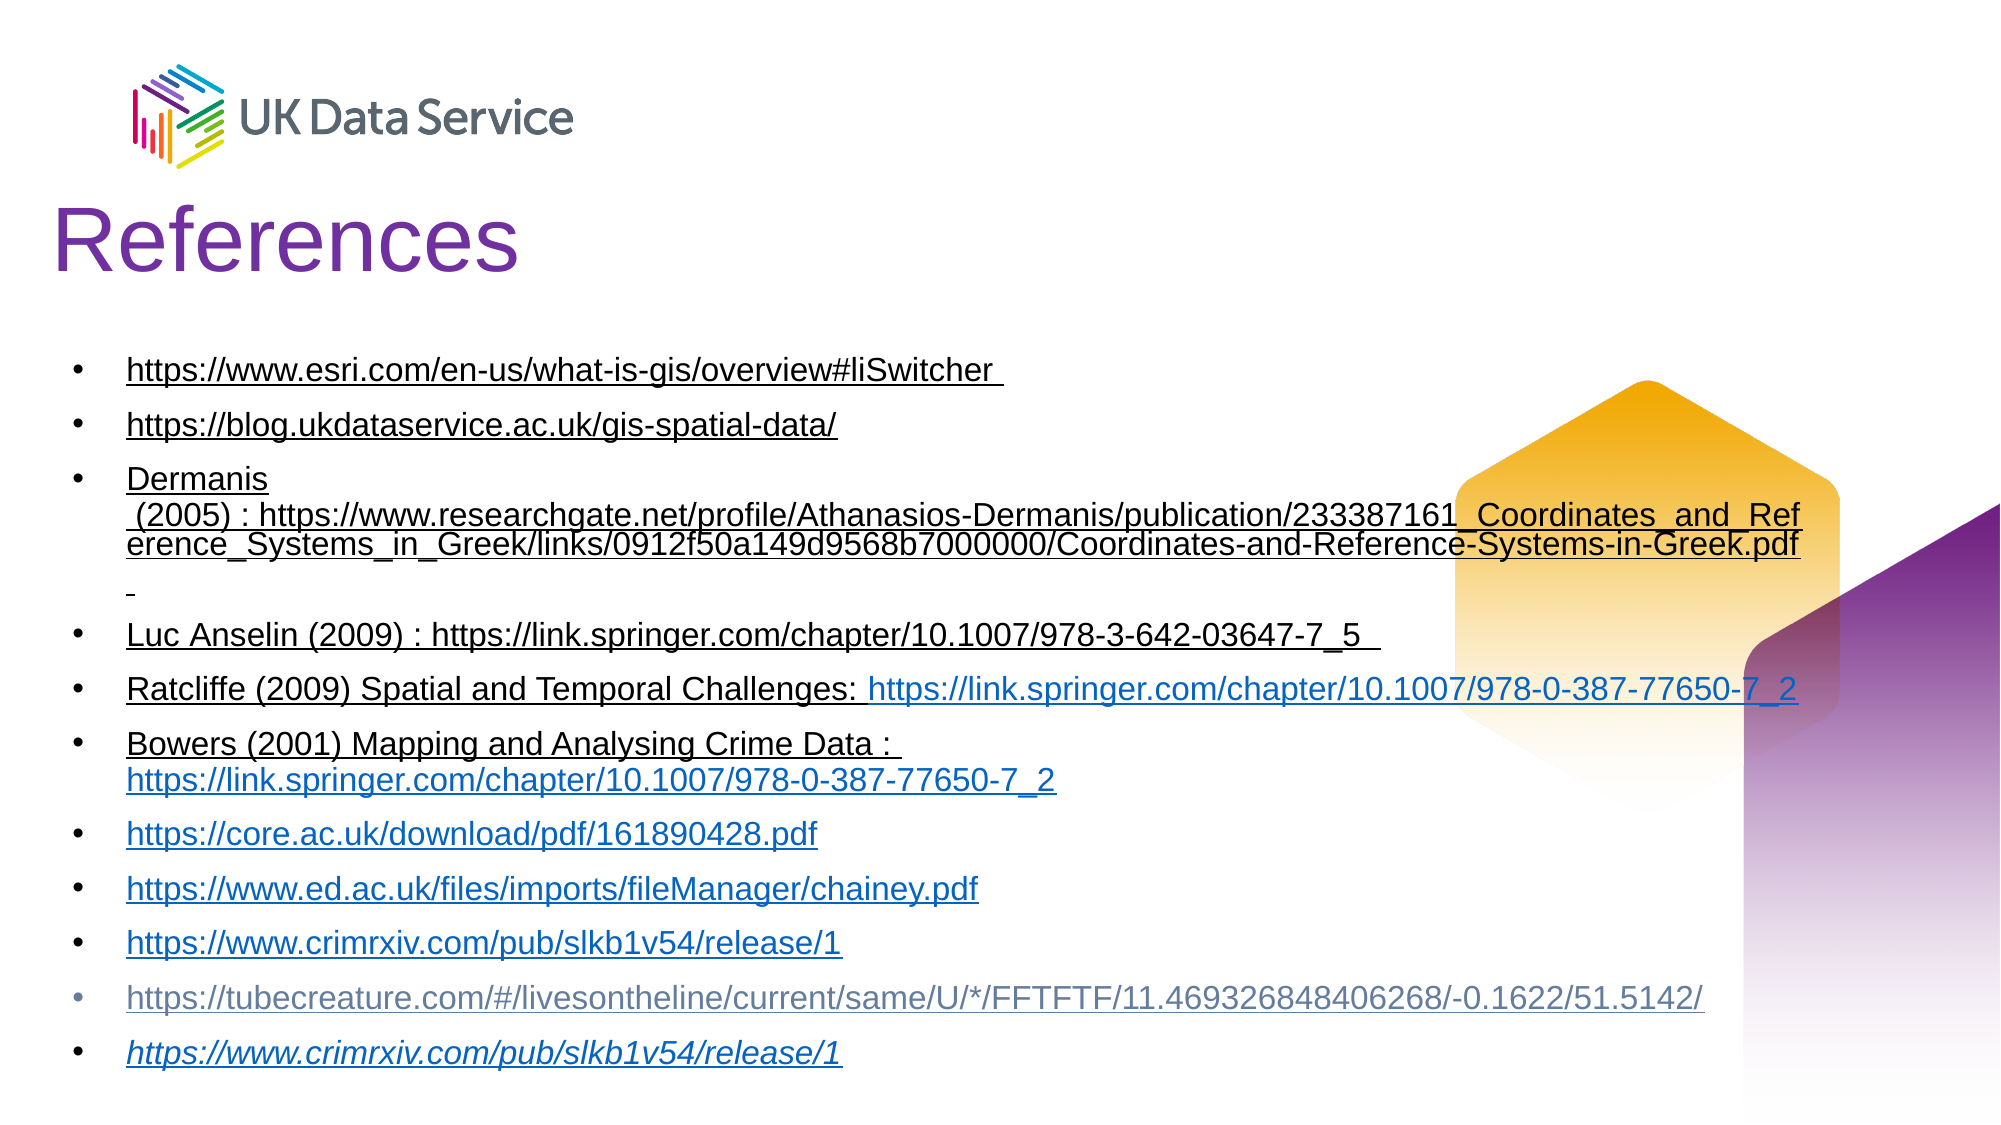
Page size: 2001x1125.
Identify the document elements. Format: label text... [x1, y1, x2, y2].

picture [98, 29, 608, 176]
list https://www.esri.com/en-us/what-is-gis/overview#liSwitcher https://blog.ukdataservice.ac.uk/gis-spatial-data/ Dermanis (2005) : https://www.researchgate.net/profile/Athanasios-Dermanis/publication/233387161_Coordinates_and_Reference_Systems_in_Greek/links/0912f50a149d9568b7000000/Coordinates-and-Reference-Systems-in-Greek.pdf Luc Anselin (2009) : https://link.springer.com/chapter/10.1007/978-3-642-03647-7_5 Ratcliffe (2009) Spatial and Temporal Challenges: https://link.springer.com/chapter/10.1007/978-0-387-77650-7_2 Bowers (2001) Mapping and Analysing Crime Data : https://link.springer.com/chapter/10.1007/978-0-387-77650-7_2 https://core.ac.uk/download/pdf/161890428.pdf https://www.ed.ac.uk/files/imports/fileManager/chainey.pdf https://www.crimrxiv.com/pub/slkb1v54/release/1 https://tubecreature.com/#/livesontheline/current/same/U/*/FFTFTF/11.469326848406268/-0.1622/51.5142/ https://www.crimrxiv.com/pub/slkb1v54/release/1 [57, 345, 1833, 1069]
picture [1338, 298, 2000, 1125]
title References [36, 176, 1000, 299]
